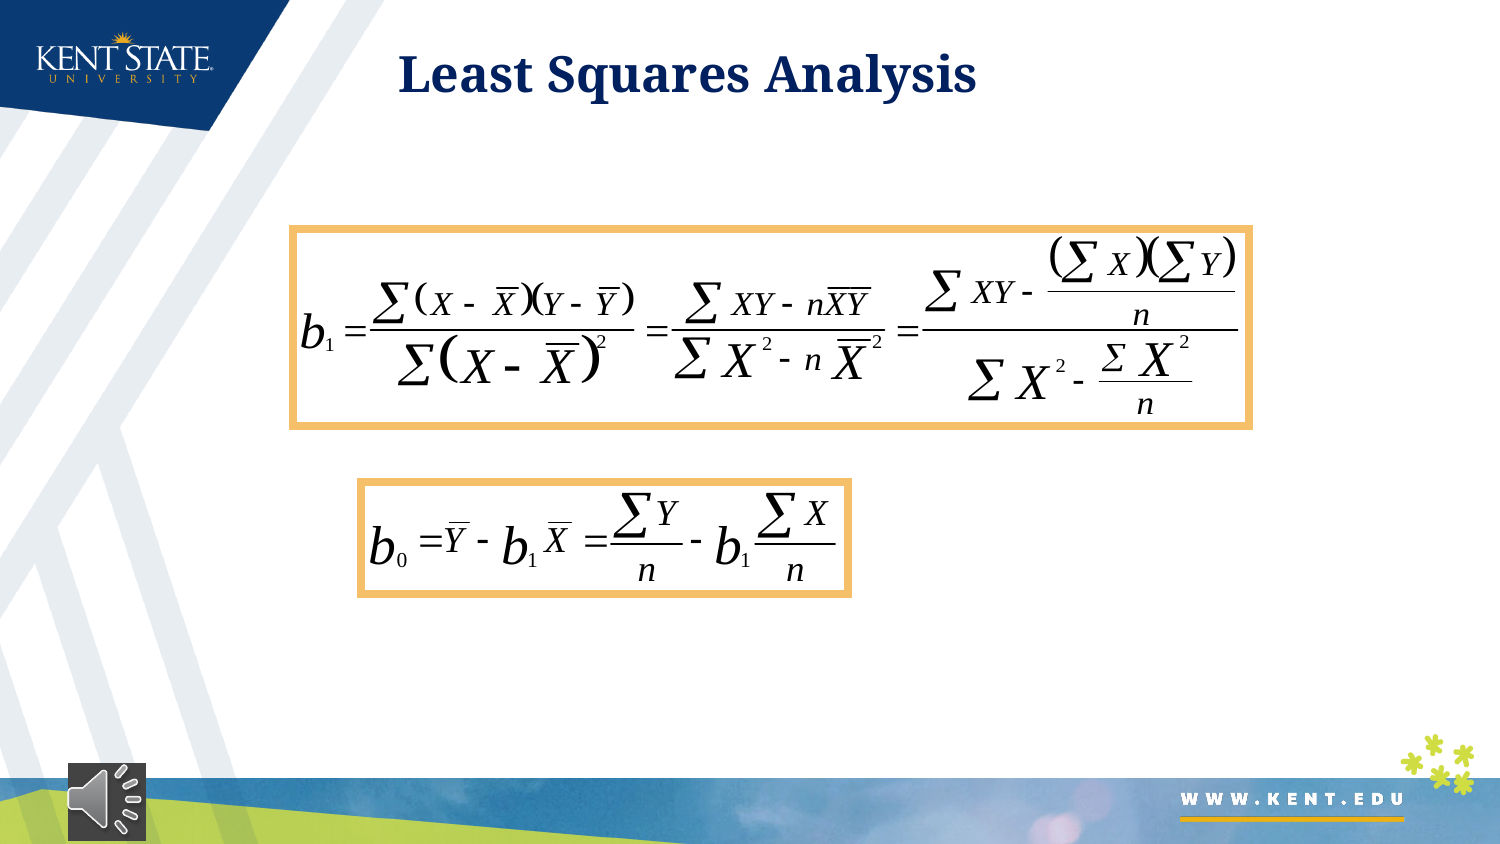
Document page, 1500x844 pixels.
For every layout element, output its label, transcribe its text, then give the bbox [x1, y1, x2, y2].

picture [0, 0, 1500, 844]
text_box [365, 485, 844, 590]
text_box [296, 233, 1245, 422]
title Least Squares Analysis [383, 27, 1234, 125]
